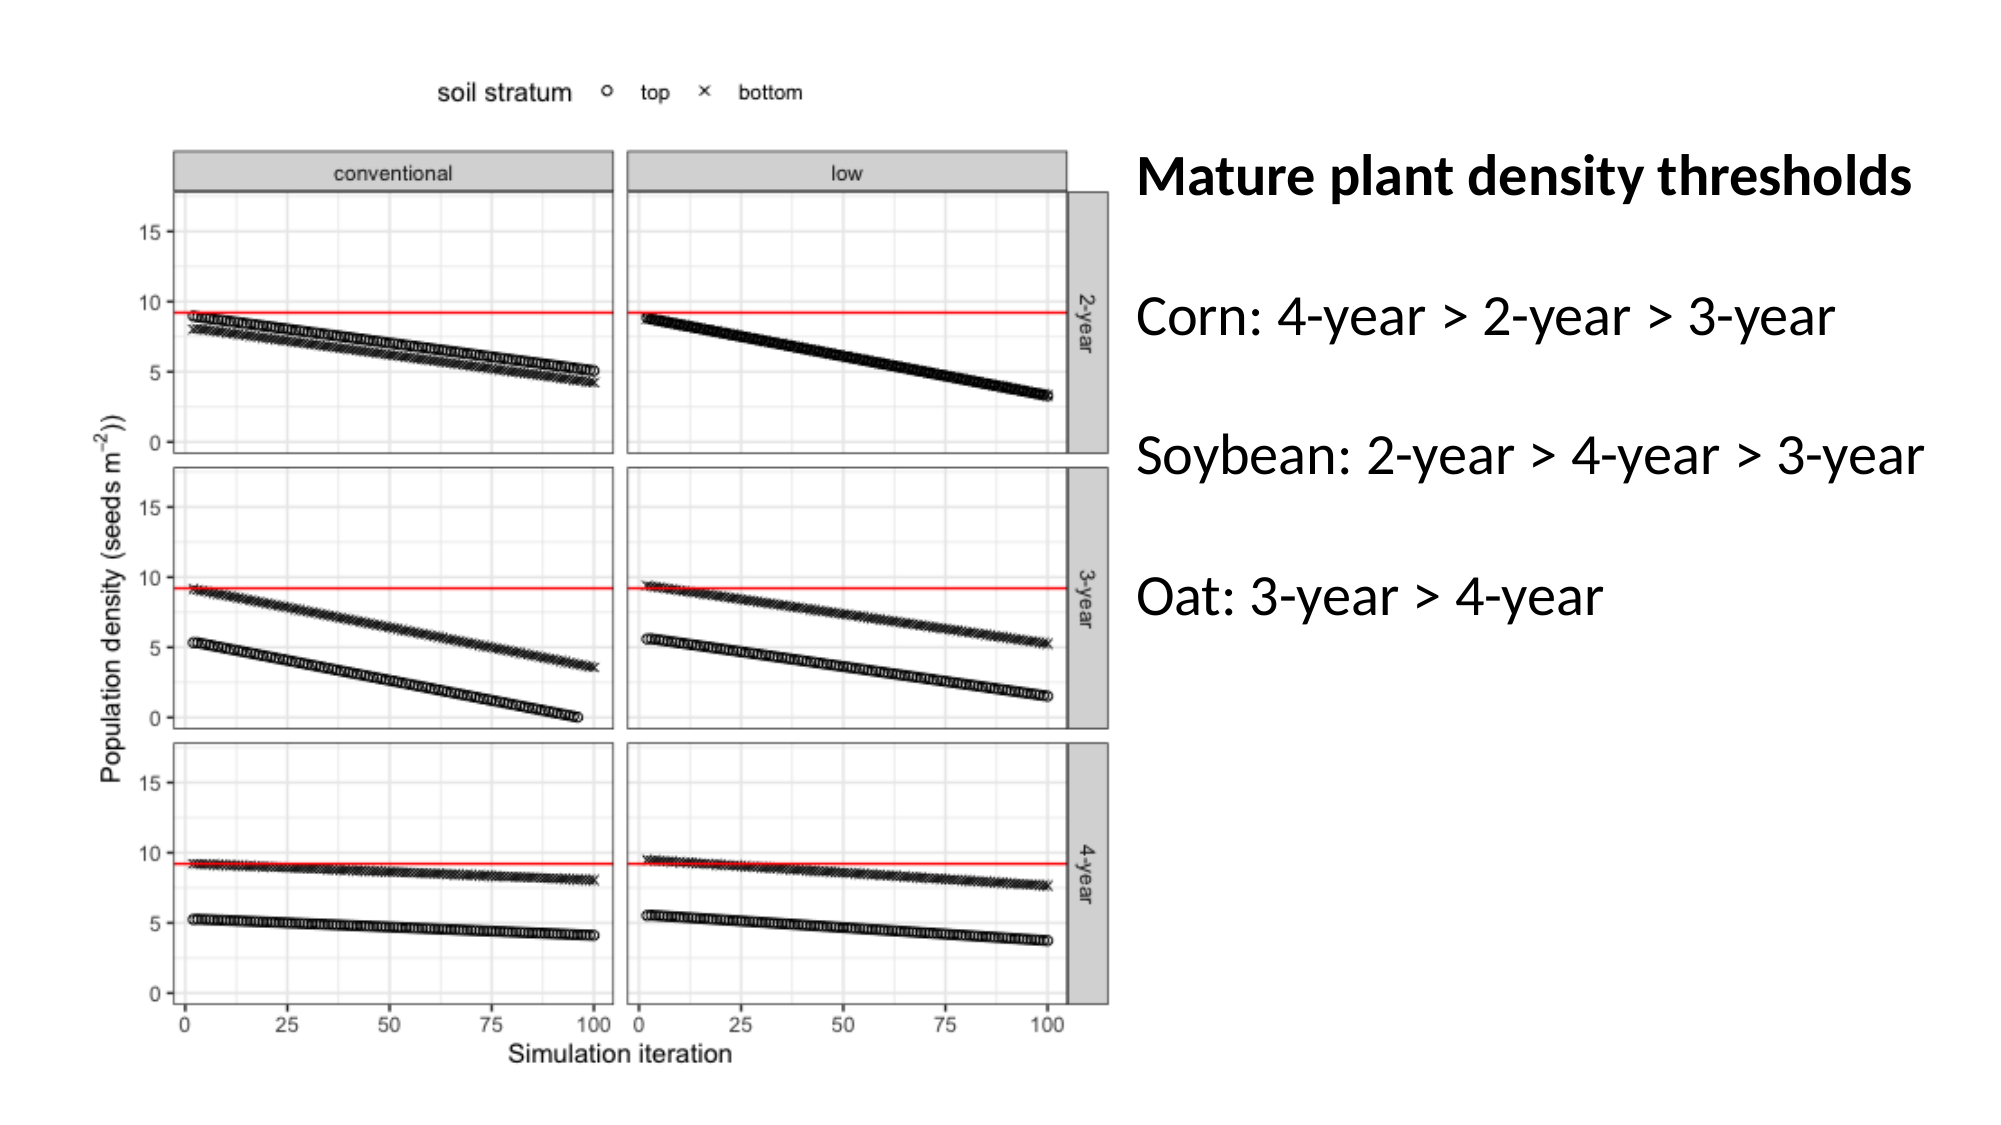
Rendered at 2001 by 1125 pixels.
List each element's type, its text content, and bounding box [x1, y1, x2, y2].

picture [80, 44, 1122, 1081]
text_box Mature plant density thresholds Corn: 4-year > 2-year > 3-year Soybean: 2-year > 4-year > 3-year Oat: 3-year > 4-year [1122, 129, 2000, 704]
